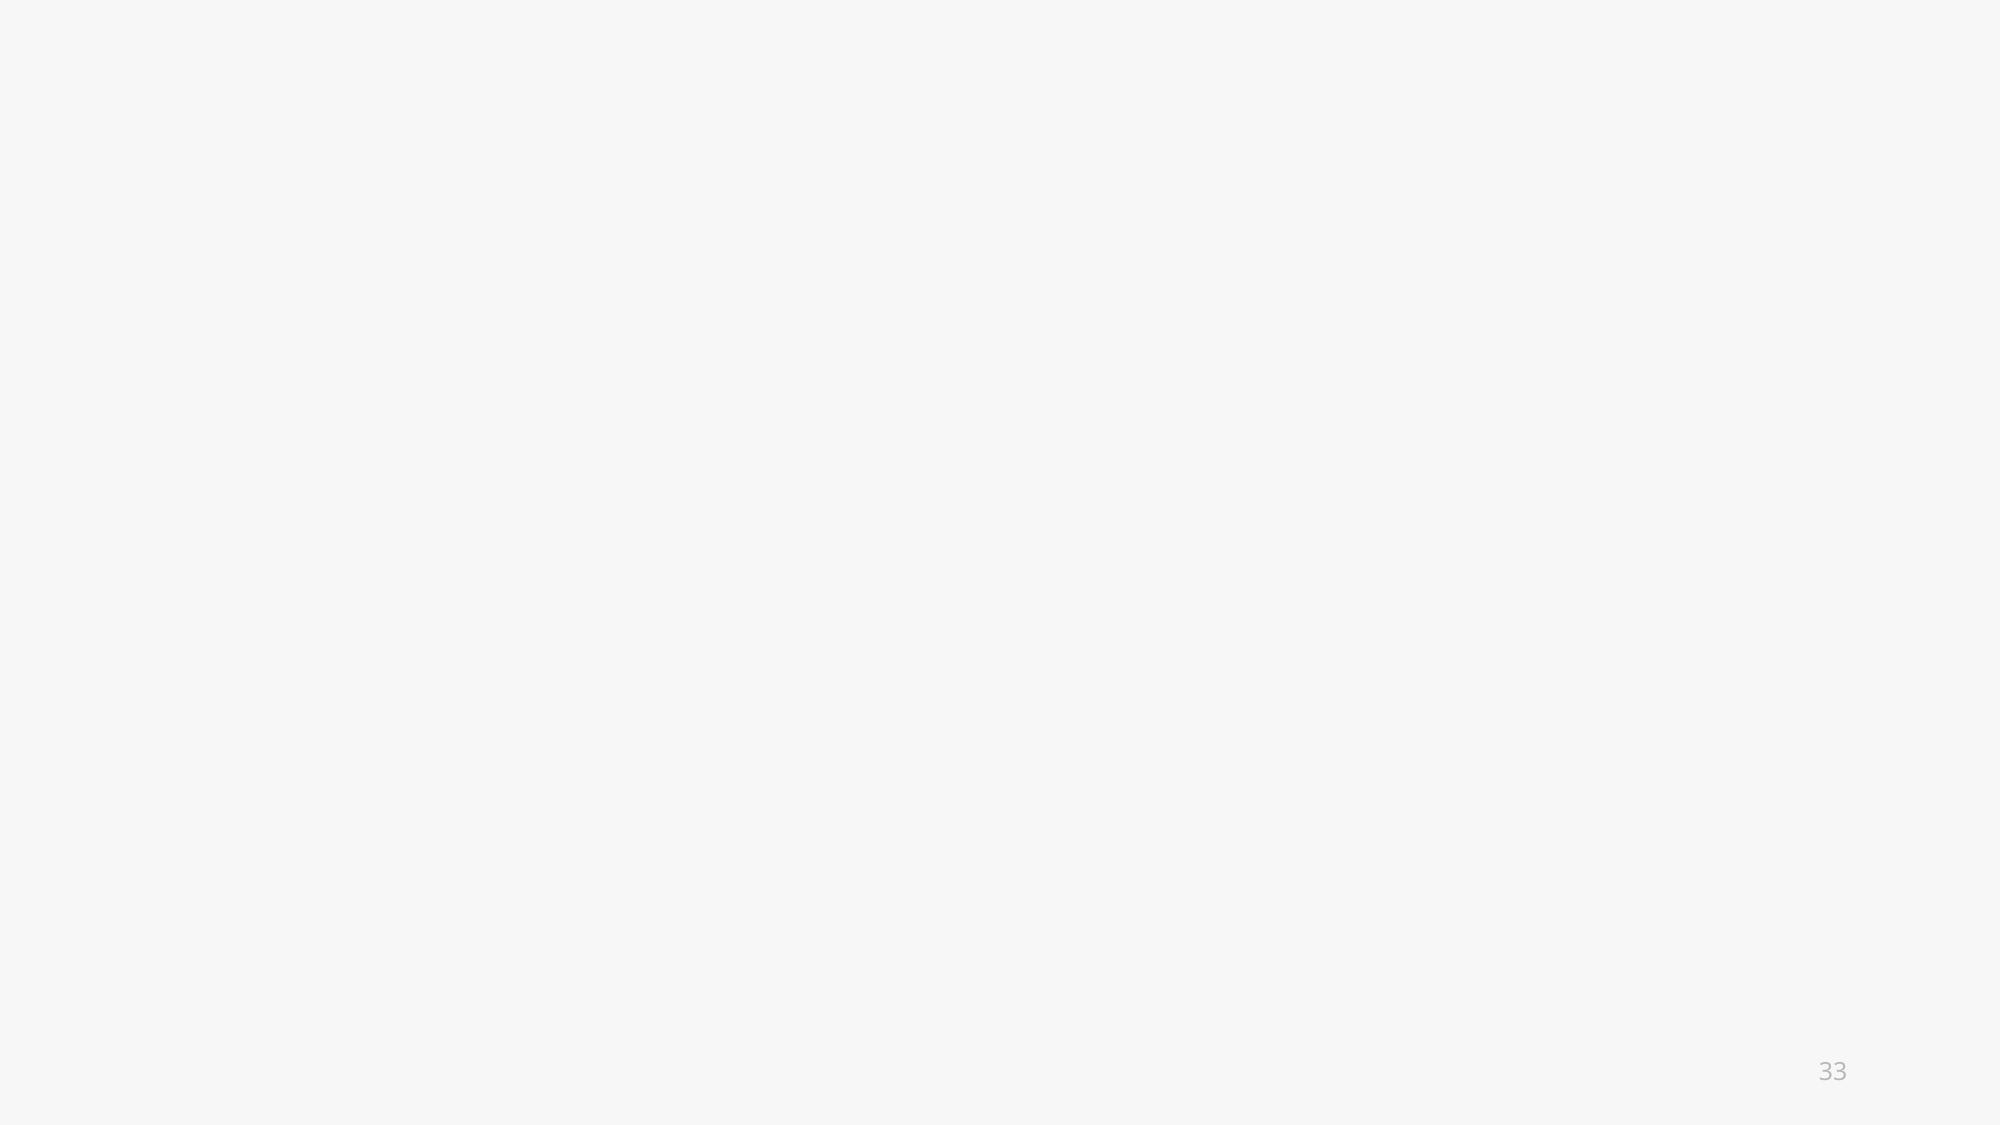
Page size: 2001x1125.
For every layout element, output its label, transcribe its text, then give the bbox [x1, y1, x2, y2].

slide_number 33 [1412, 1042, 1863, 1103]
